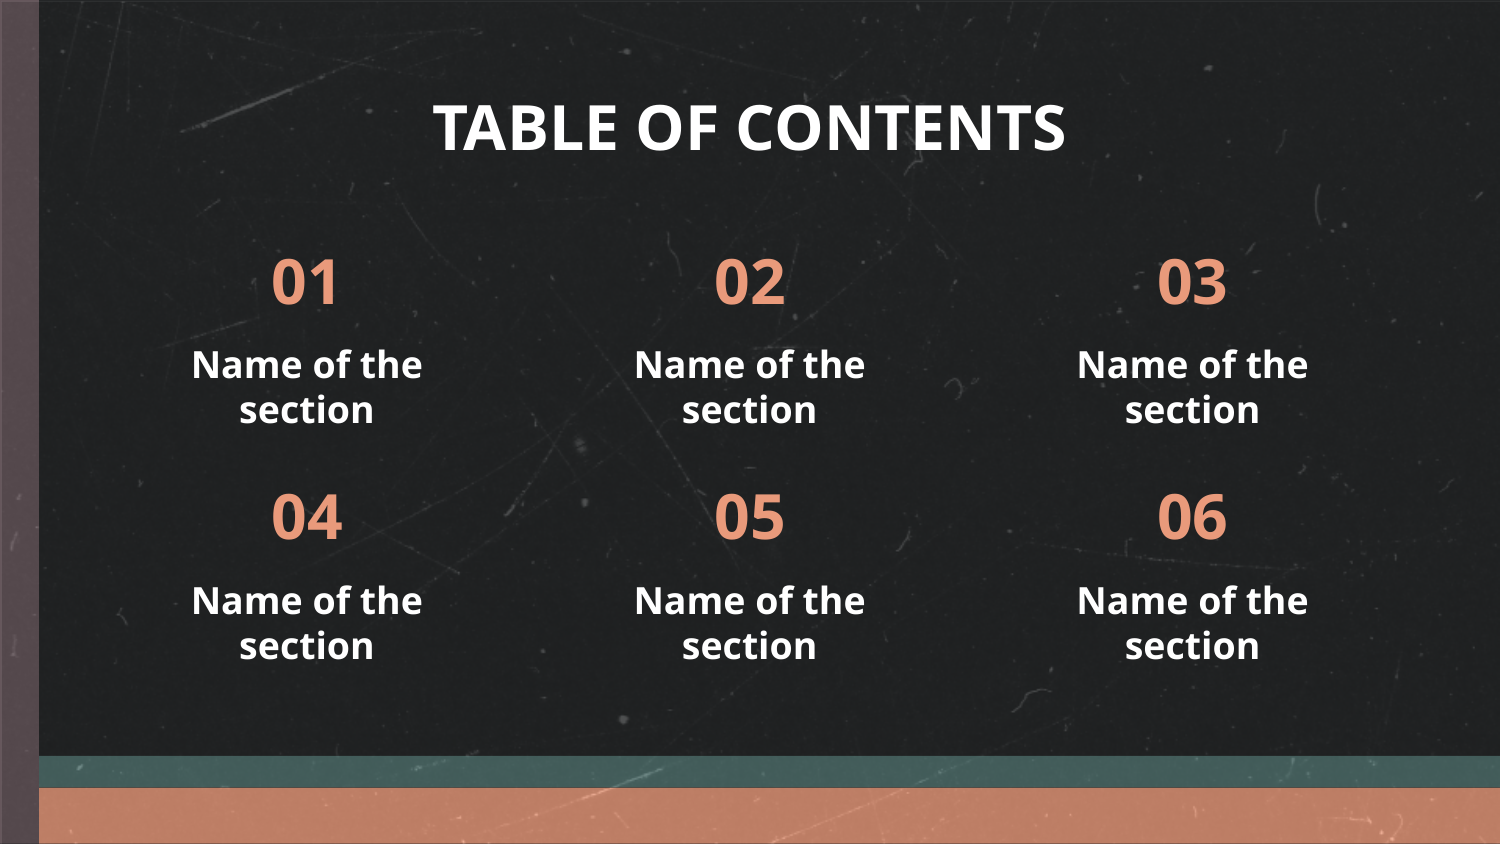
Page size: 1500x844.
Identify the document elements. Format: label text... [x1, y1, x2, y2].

title 01 [246, 242, 368, 317]
title 04 [246, 478, 368, 552]
subtitle Name of the section [1003, 561, 1382, 635]
title 02 [689, 242, 811, 317]
title 05 [689, 478, 811, 552]
title 06 [1132, 478, 1254, 552]
subtitle Name of the section [560, 561, 940, 635]
subtitle Name of the section [118, 561, 497, 635]
title 03 [1132, 242, 1254, 317]
subtitle Name of the section [118, 326, 497, 400]
subtitle Name of the section [1003, 326, 1382, 400]
subtitle Name of the section [560, 326, 940, 400]
title TABLE OF CONTENTS [118, 72, 1382, 167]
